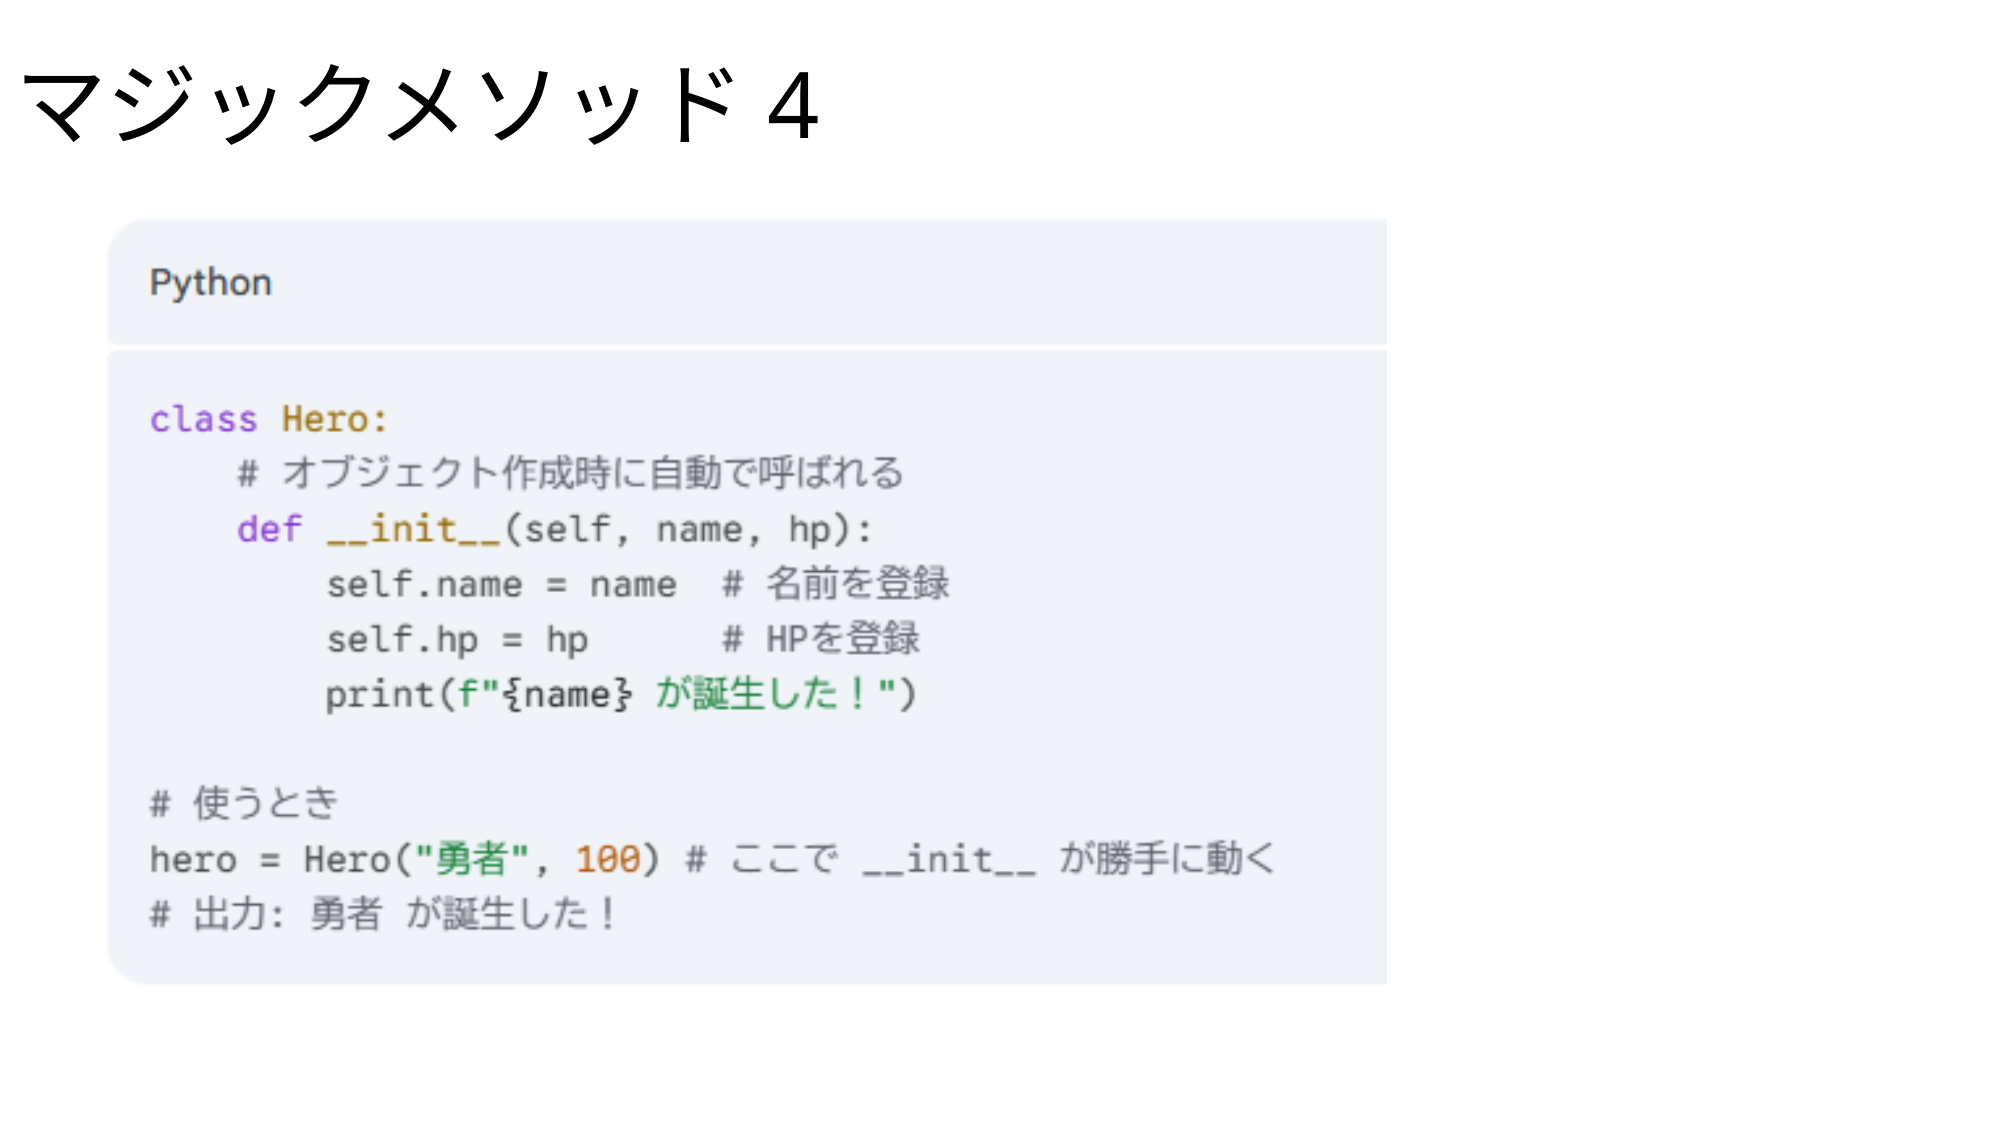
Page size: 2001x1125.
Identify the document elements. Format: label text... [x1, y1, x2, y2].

title マジックメソッド4 [0, 0, 1725, 218]
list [86, 216, 1388, 1010]
